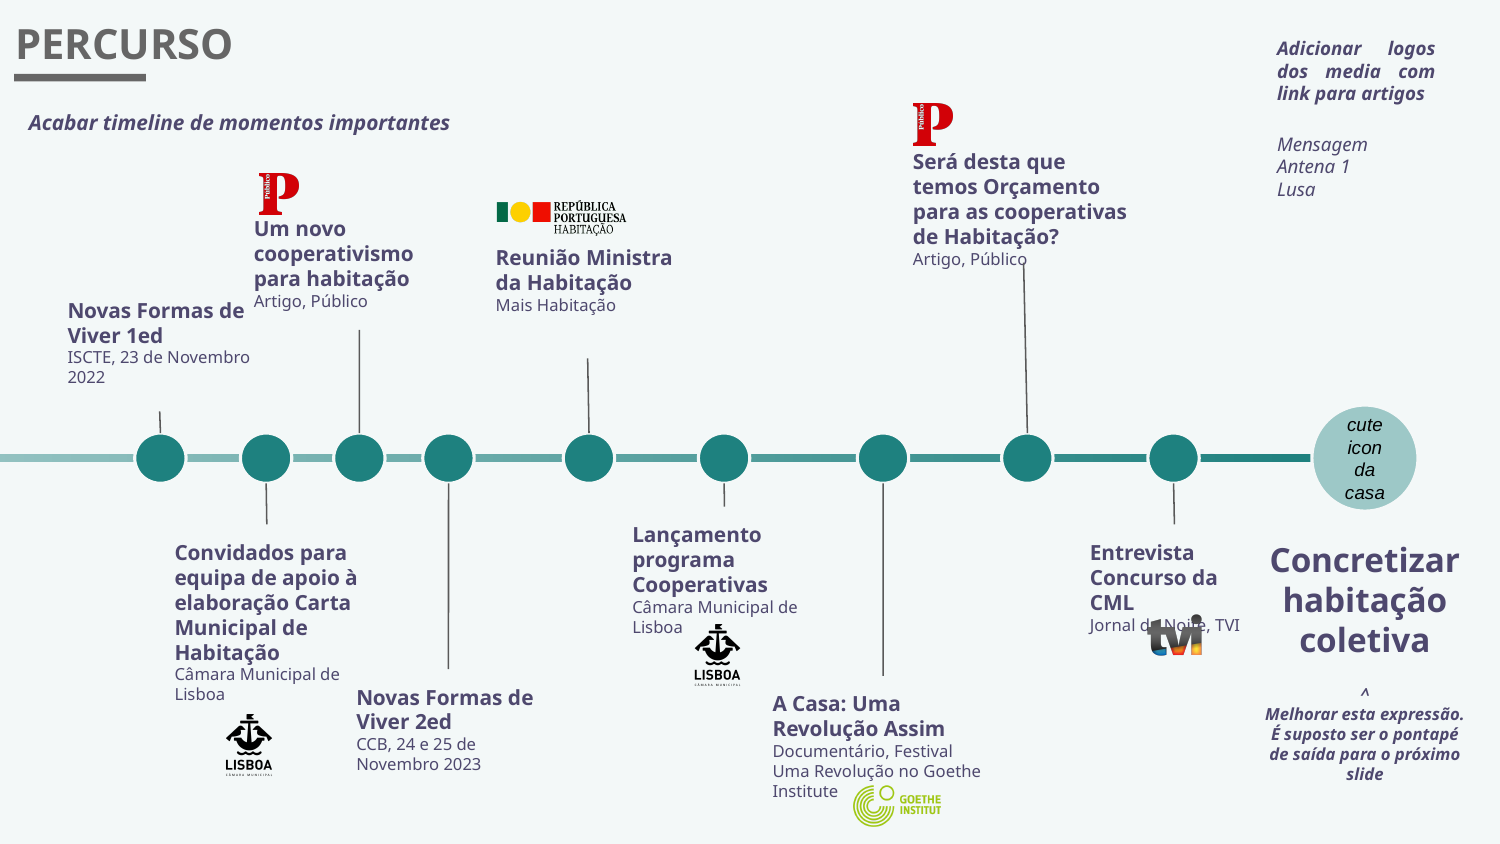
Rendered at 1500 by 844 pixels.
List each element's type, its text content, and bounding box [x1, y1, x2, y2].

text_box Novas Formas de Viver 1ed ISCTE, 23 de Novembro 2022 [52, 282, 267, 412]
text_box Mensagem Antena 1 Lusa [1262, 117, 1451, 264]
text_box Novas Formas de Viver 2ed CCB, 24 e 25 de Novembro 2023 [341, 669, 556, 799]
text_box [1147, 432, 1200, 484]
text_box [385, 454, 422, 462]
text_box [186, 454, 240, 462]
text_box Acabar timeline de momentos importantes [13, 94, 630, 155]
text_box PERCURSO [0, 3, 317, 77]
text_box [14, 73, 146, 82]
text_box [1023, 262, 1028, 434]
text_box [857, 432, 909, 484]
text_box [292, 454, 333, 462]
text_box Entrevista Concurso da CML Jornal da Noite, TVI [1074, 524, 1274, 654]
text_box [333, 433, 386, 484]
picture [216, 704, 282, 786]
text_box Convidados para equipa de apoio à elaboração Carta Municipal de Habitação Câmara Municipal de Lisboa [159, 524, 374, 654]
text_box [240, 432, 292, 484]
text_box [909, 454, 1001, 462]
text_box [615, 454, 698, 462]
text_box ^ Melhorar esta expressão. É suposto ser o pontapé de saída para o próximo slide [1244, 669, 1486, 799]
text_box [422, 432, 475, 484]
picture [853, 785, 942, 827]
text_box [474, 454, 563, 462]
text_box cute icon da casa [1311, 405, 1418, 512]
text_box [563, 433, 615, 484]
text_box [134, 433, 187, 484]
text_box A Casa: Uma Revolução Assim Documentário, Festival Uma Revolução no Goethe Institute [757, 675, 1009, 805]
text_box [1053, 454, 1148, 462]
text_box [698, 432, 750, 484]
text_box [1200, 454, 1312, 462]
text_box Concretizar habitação coletiva [1244, 524, 1486, 669]
text_box [750, 454, 857, 462]
text_box [0, 454, 134, 462]
picture [259, 172, 300, 215]
text_box Reunião Ministra da Habitação Mais Habitação [480, 229, 695, 359]
text_box [1001, 433, 1054, 484]
text_box Adicionar logos dos media com link para artigos [1262, 21, 1451, 117]
text_box Um novo cooperativismo para habitação Artigo, Público [238, 200, 480, 330]
picture [1147, 614, 1202, 656]
picture [684, 614, 751, 696]
picture [496, 200, 629, 236]
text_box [897, 103, 1150, 263]
text_box Lançamento programa Cooperativas Câmara Municipal de Lisboa [617, 506, 832, 636]
